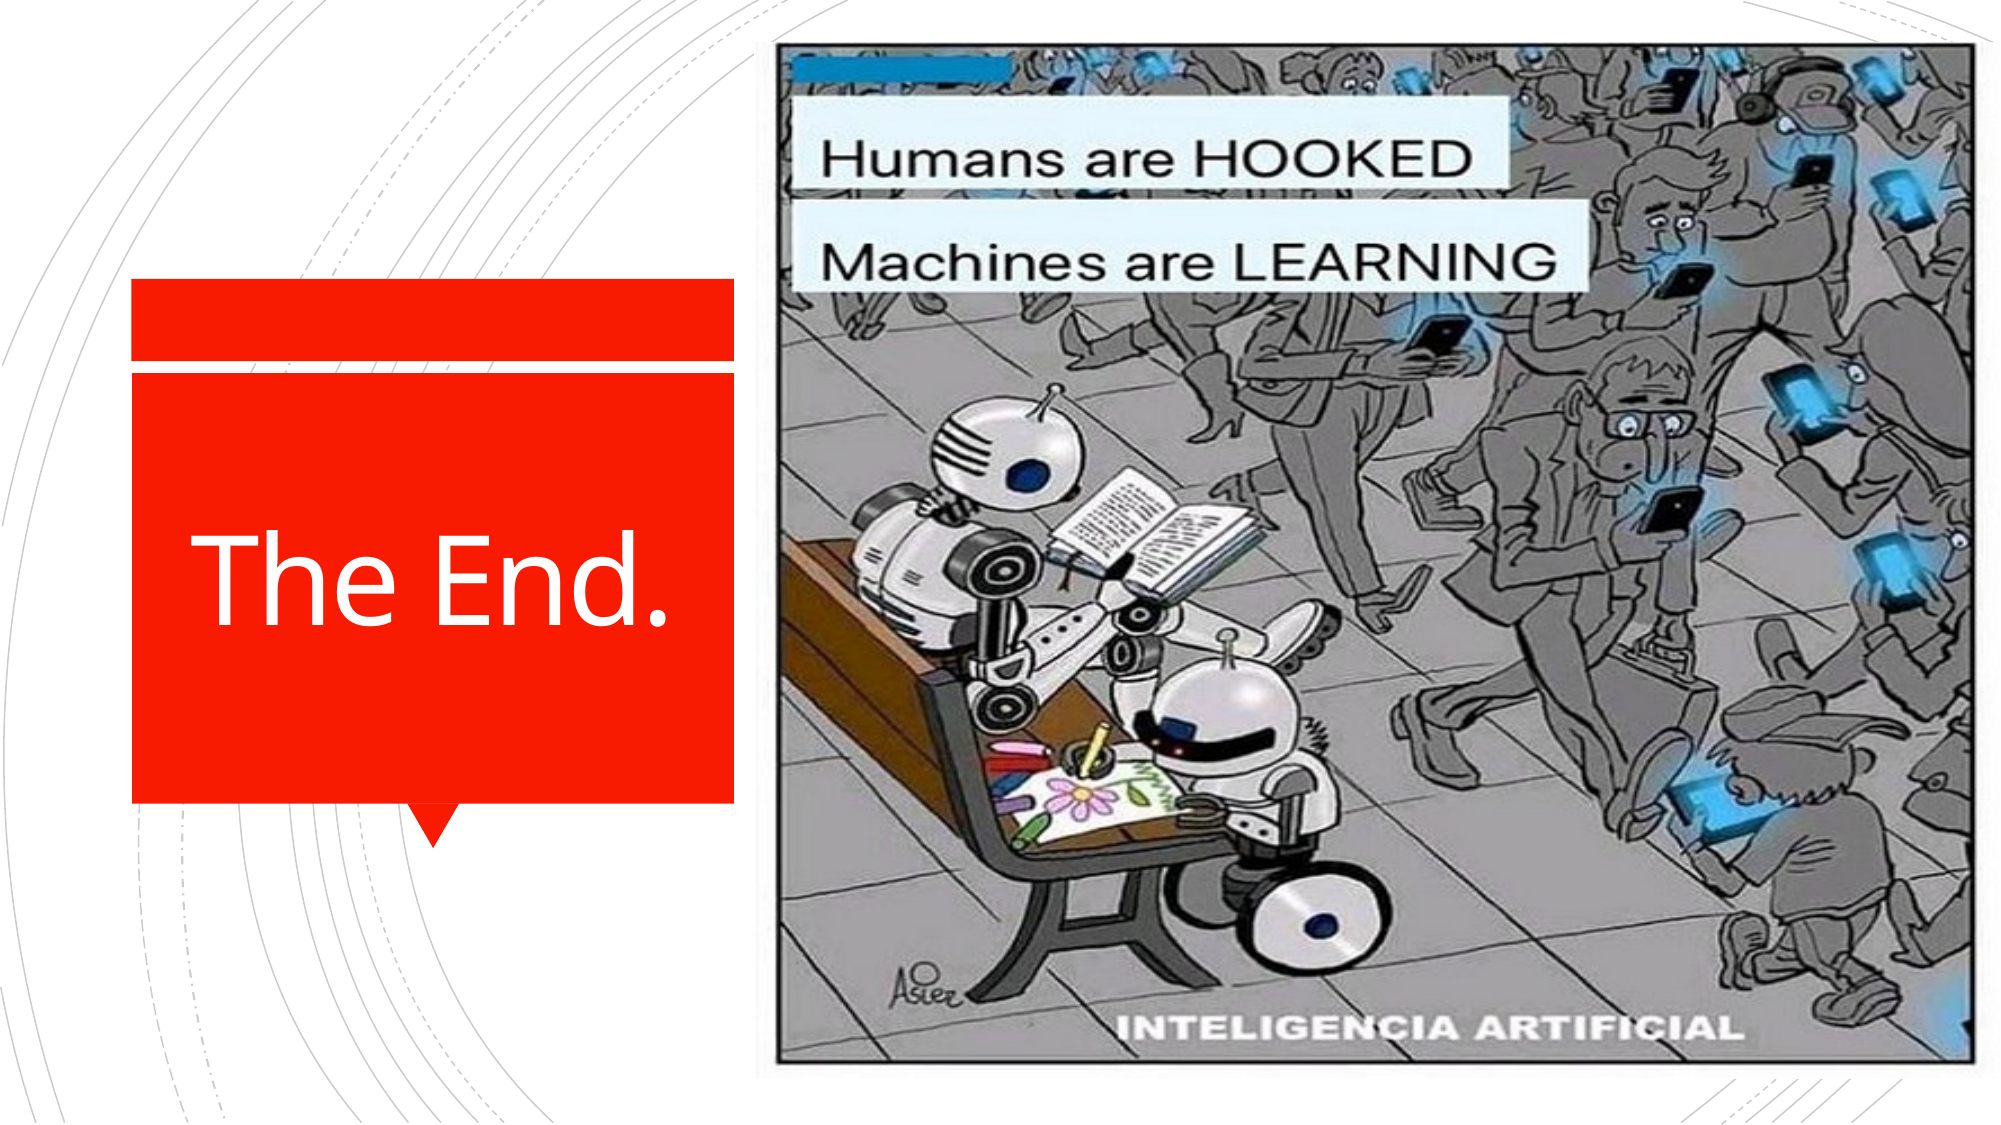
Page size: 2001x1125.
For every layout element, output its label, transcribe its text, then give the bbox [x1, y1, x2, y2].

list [753, 41, 2000, 1080]
title The End. [145, 385, 720, 789]
